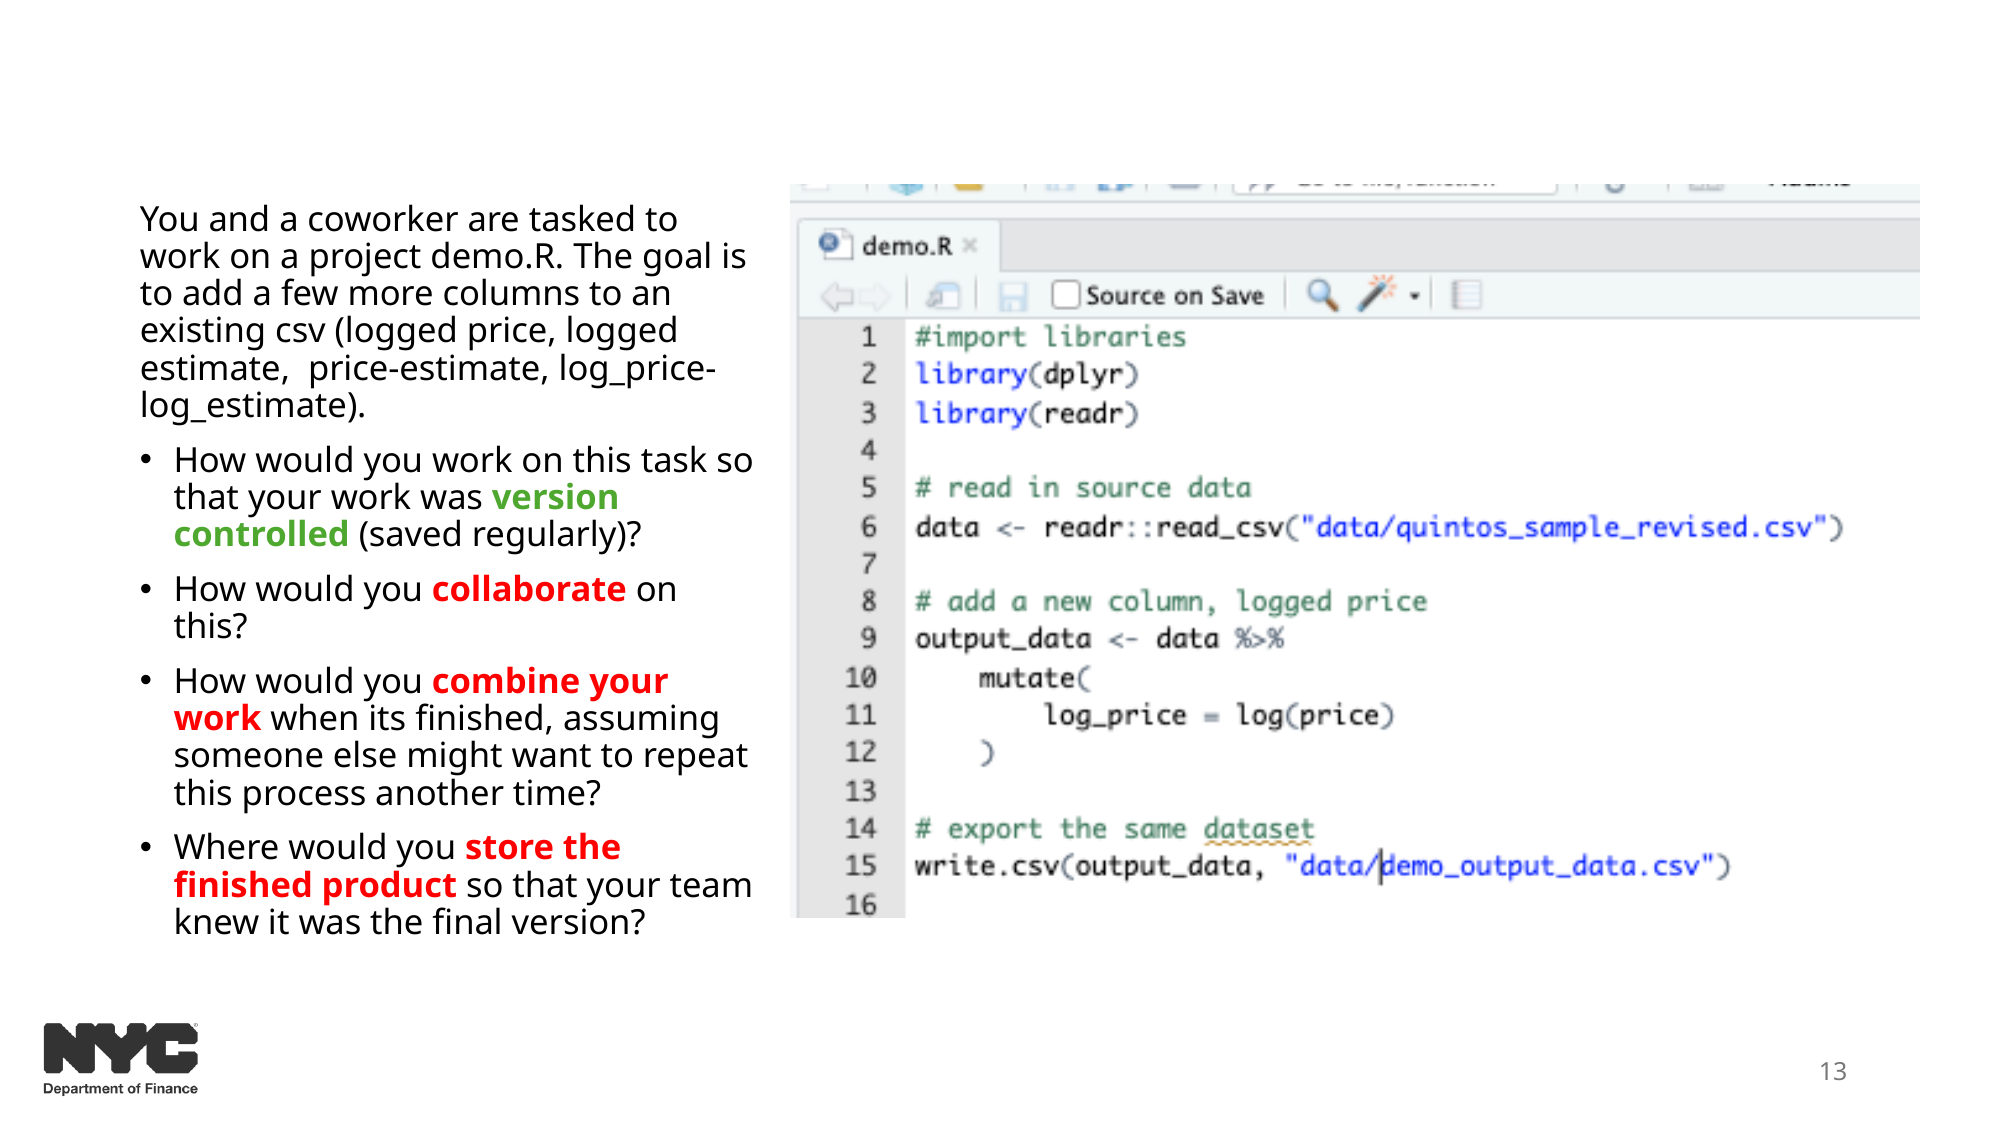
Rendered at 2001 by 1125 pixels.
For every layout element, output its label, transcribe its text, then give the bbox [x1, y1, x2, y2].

slide_number 13 [1412, 1042, 1863, 1103]
picture [790, 184, 1921, 919]
picture [28, 1000, 222, 1114]
text_box You and a coworker are tasked to work on a project demo.R. The goal is to add a few more columns to an existing csv (logged price, logged estimate, price-estimate, log_price-log_estimate). How would you work on this task so that your work was version controlled (saved regularly)? How would you collaborate on this? How would you combine your work when its finished, assuming someone else might want to repeat this process another time? Where would you store the finished product so that your team knew it was the final version? [125, 193, 771, 959]
